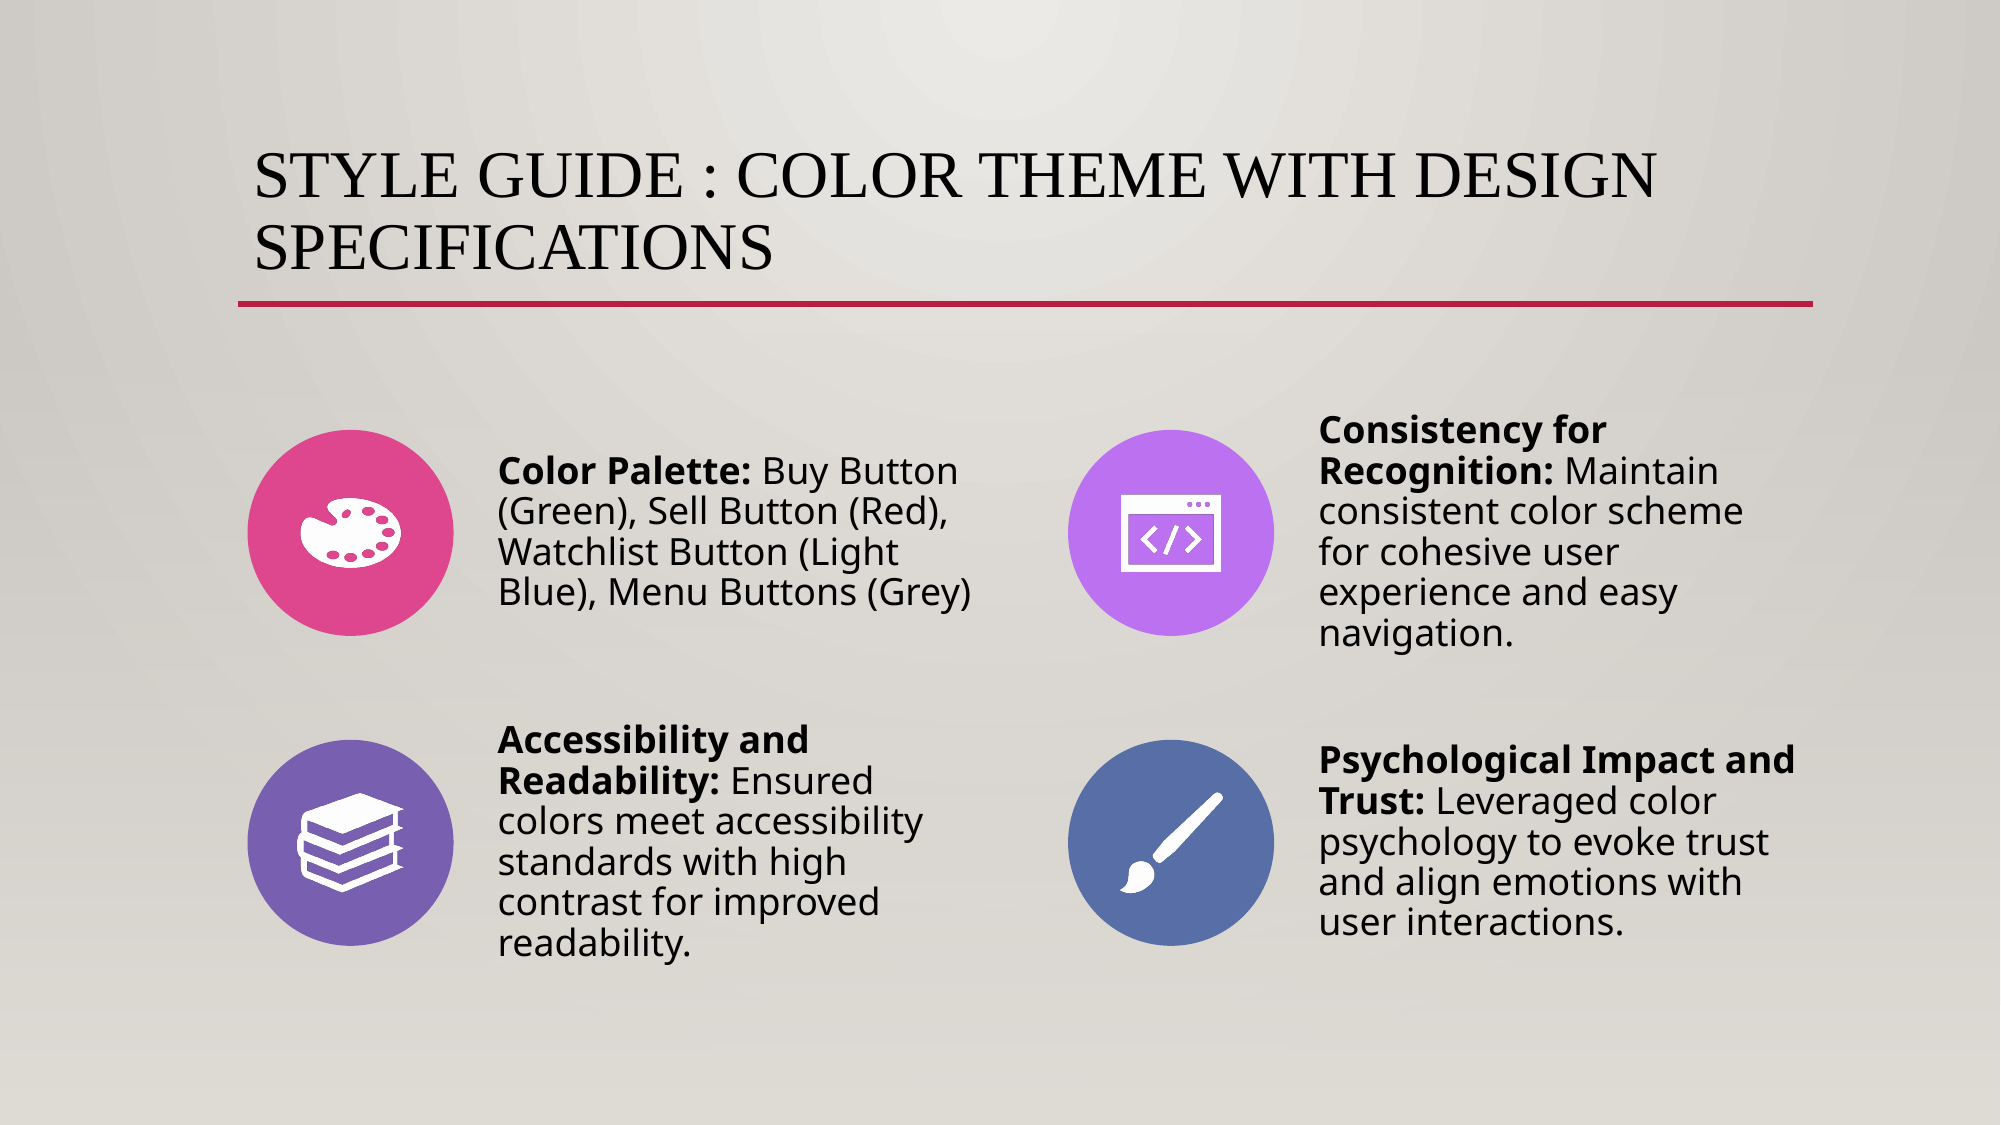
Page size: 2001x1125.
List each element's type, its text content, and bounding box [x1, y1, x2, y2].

text_box [0, 330, 2000, 1125]
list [237, 382, 1814, 994]
title Style guide : Color theme with design specifications [238, 131, 1814, 303]
text_box [0, 0, 2000, 330]
